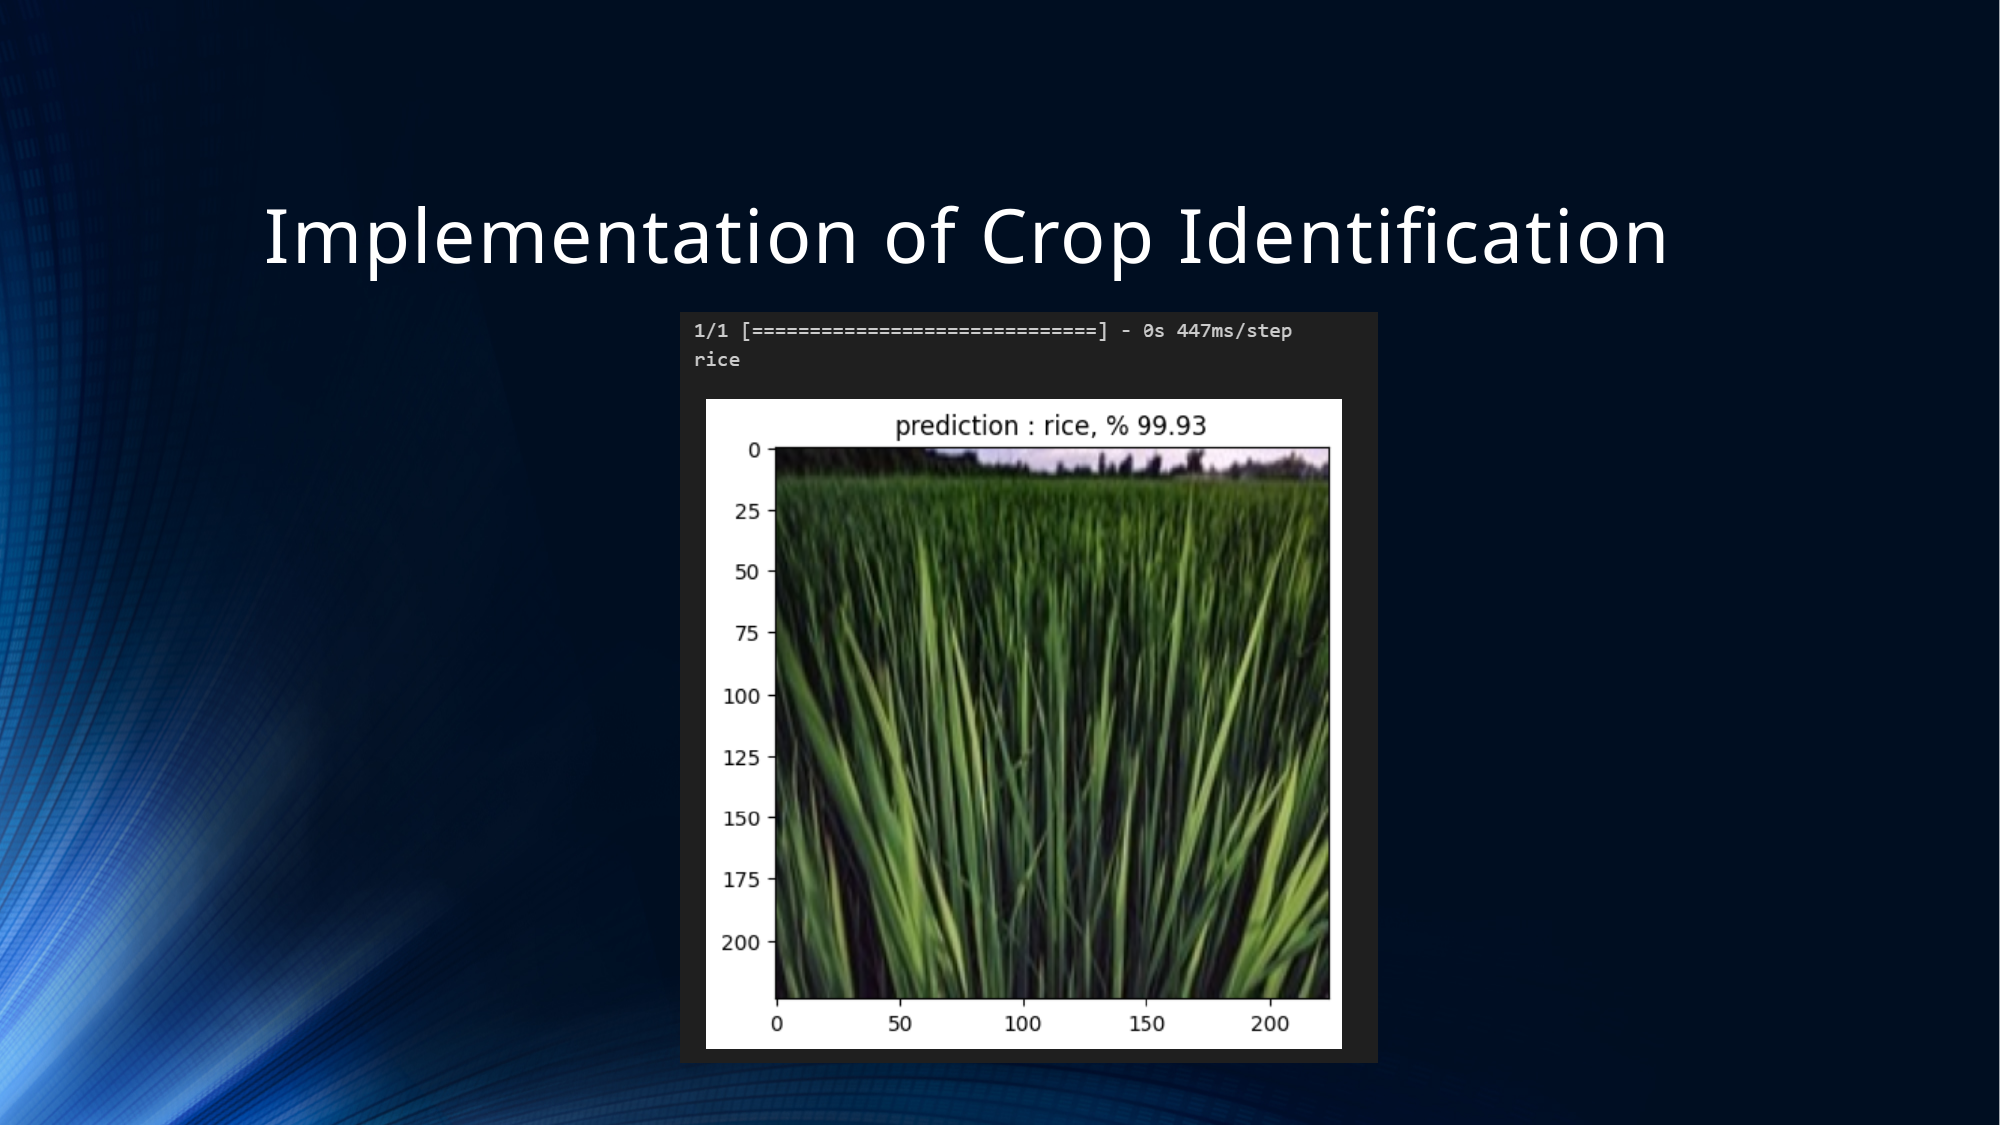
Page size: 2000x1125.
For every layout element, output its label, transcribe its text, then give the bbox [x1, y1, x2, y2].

picture [0, 0, 2000, 1125]
title Implementation of Crop Identification [249, 62, 1750, 288]
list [680, 312, 1379, 1063]
